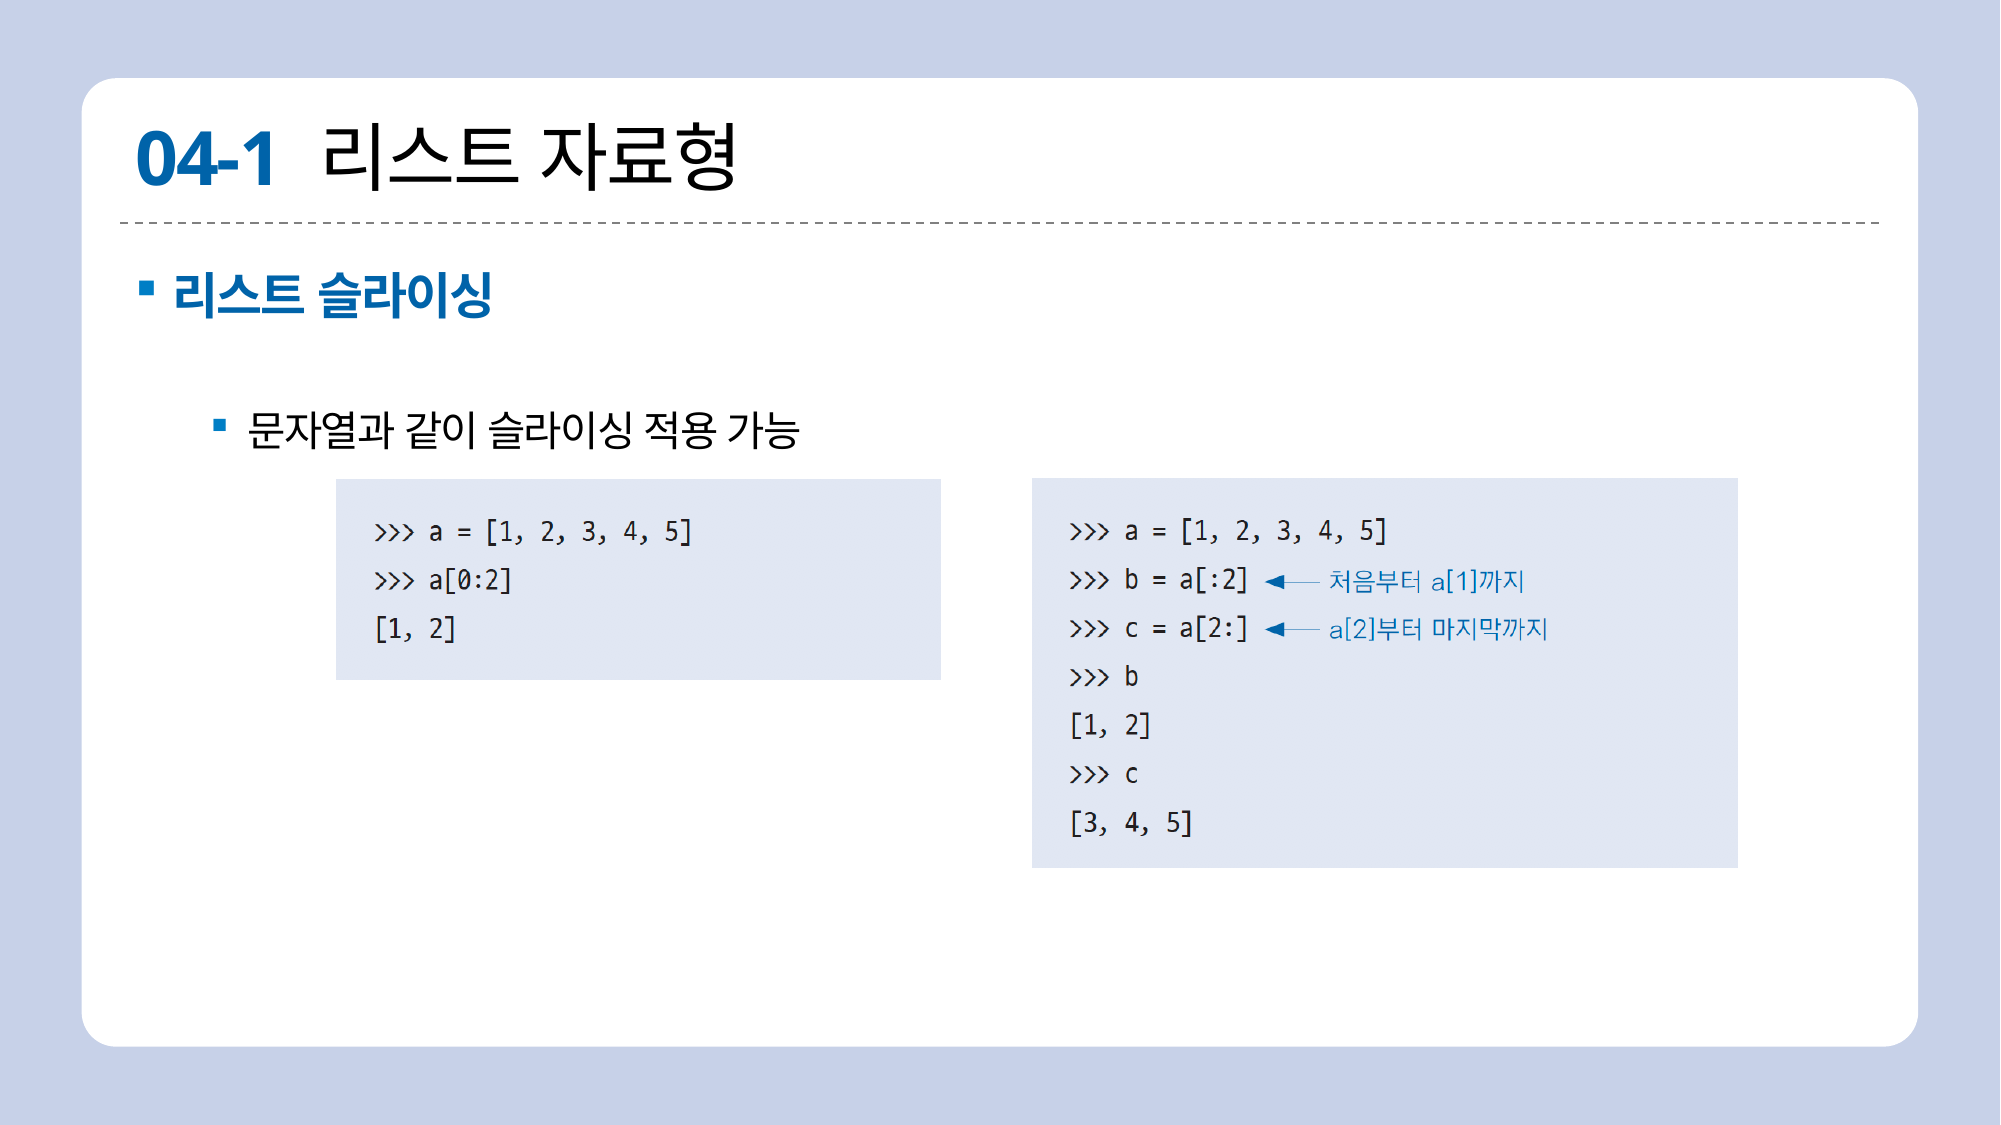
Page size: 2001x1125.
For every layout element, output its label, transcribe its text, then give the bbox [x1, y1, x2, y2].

picture [1031, 478, 1738, 868]
picture [336, 478, 941, 680]
list 리스트 슬라이싱 문자열과 같이 슬라이싱 적용 가능 [120, 257, 1880, 1009]
title 04-1 리스트 자료형 [120, 109, 1880, 209]
